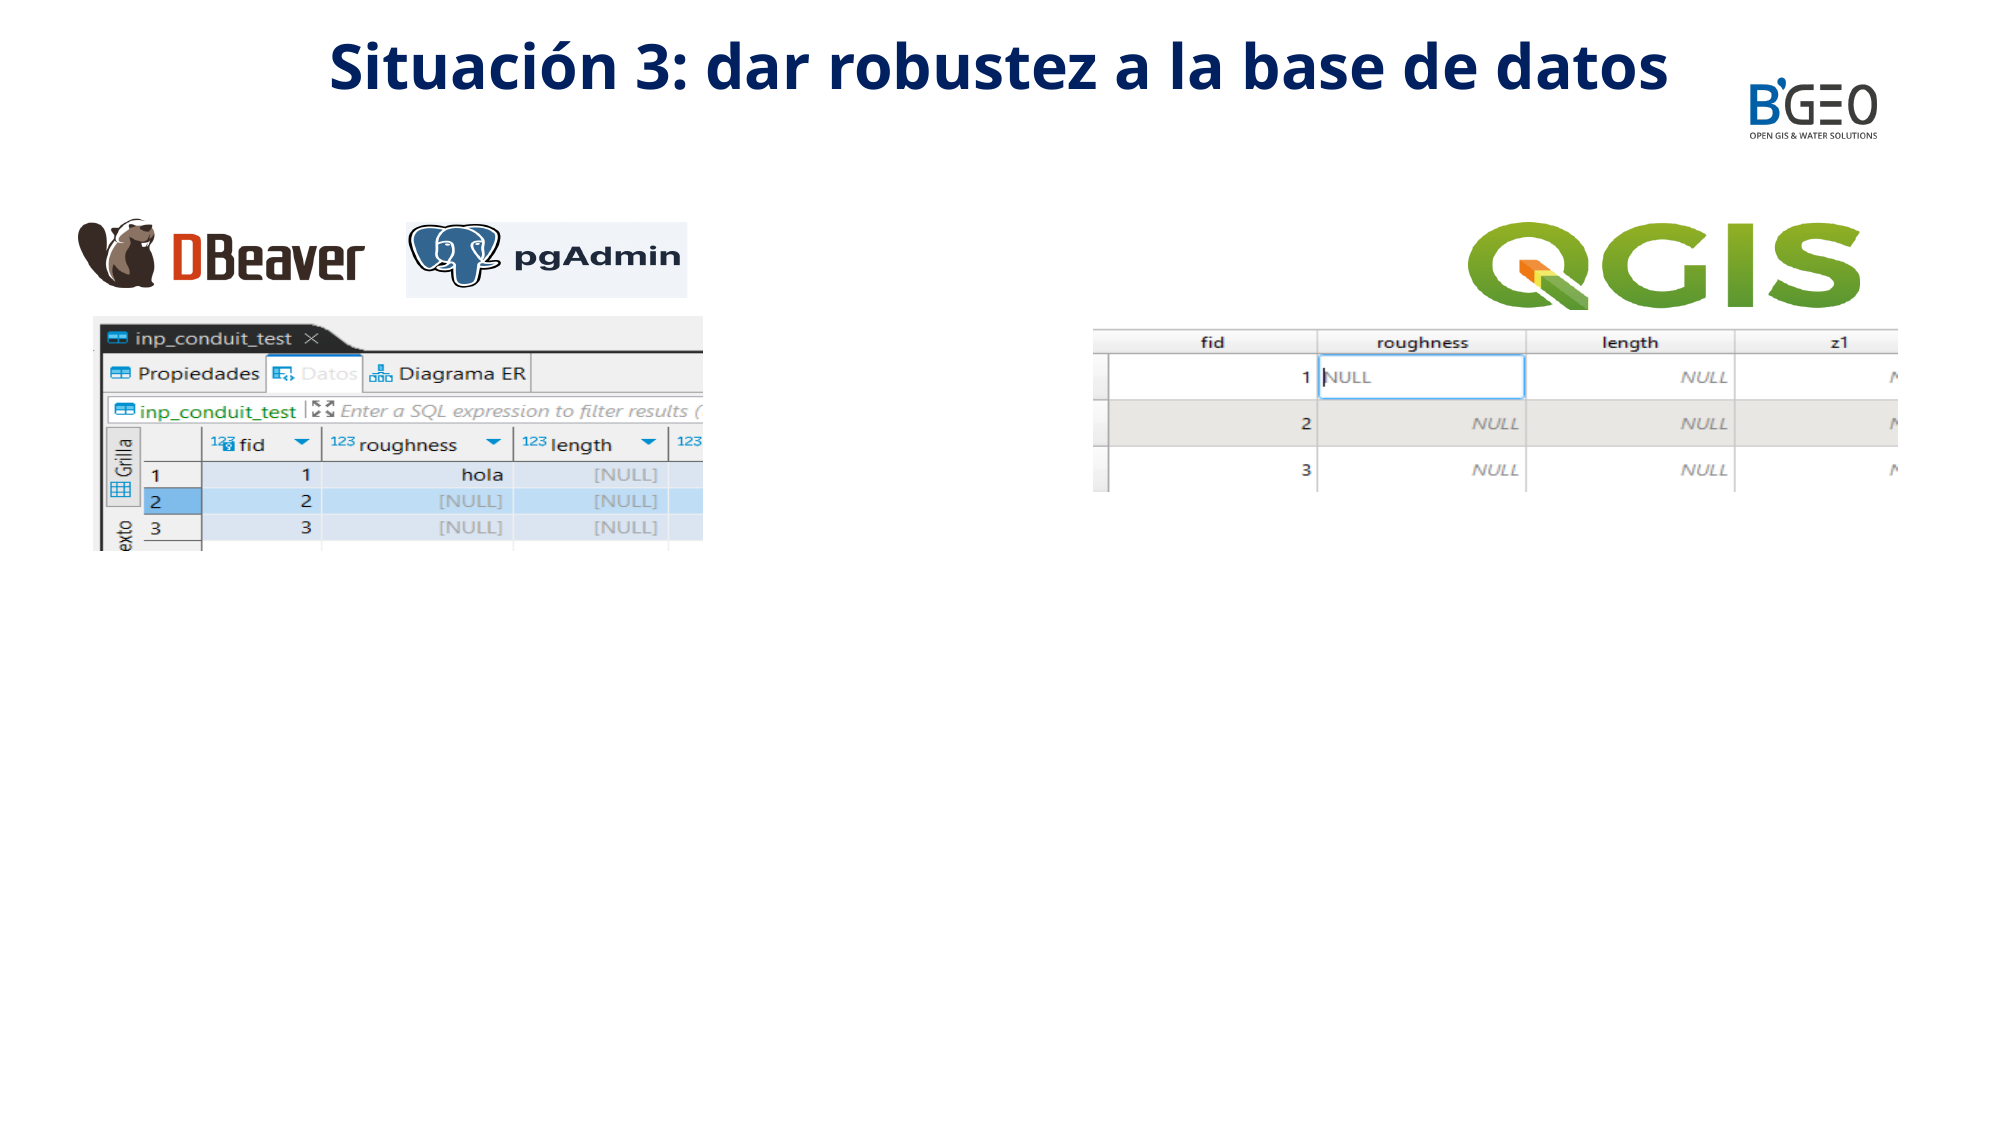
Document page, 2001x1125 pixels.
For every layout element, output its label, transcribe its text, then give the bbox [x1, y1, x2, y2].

picture [93, 316, 703, 551]
picture [406, 222, 688, 298]
text_box Situación 3: dar robustez a la base de datos [0, 0, 2000, 129]
picture [78, 199, 365, 307]
picture [1468, 222, 1860, 310]
picture [1093, 328, 1898, 492]
picture [1750, 129, 1877, 139]
